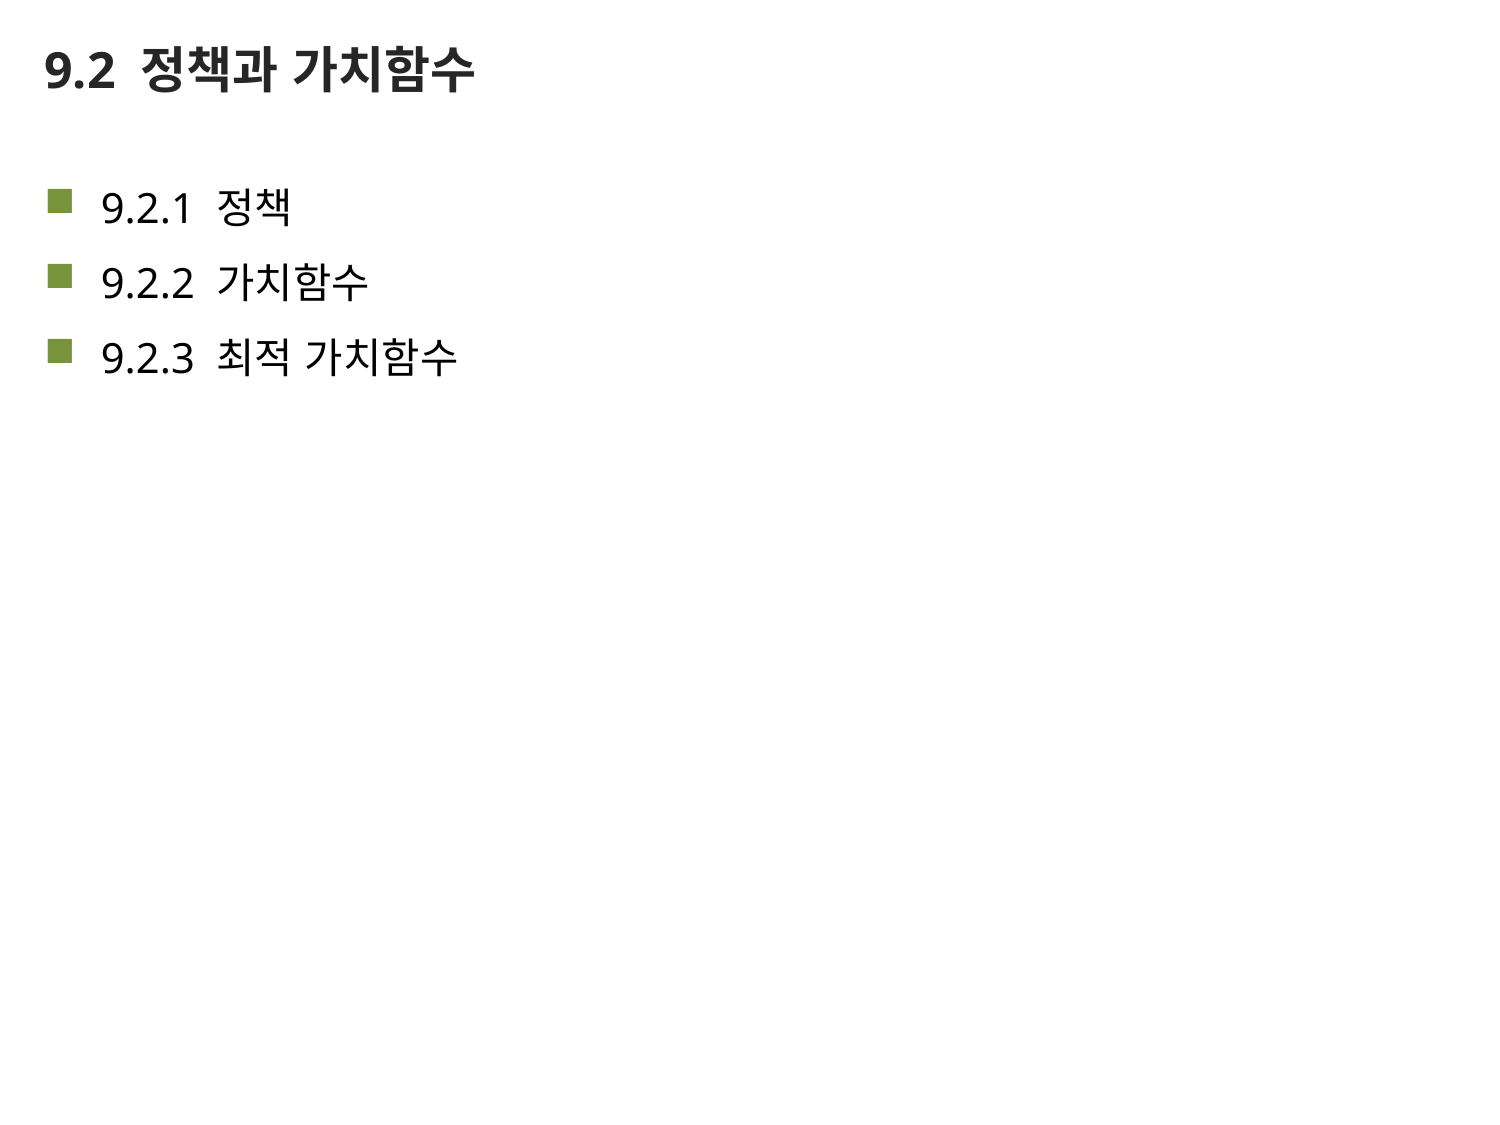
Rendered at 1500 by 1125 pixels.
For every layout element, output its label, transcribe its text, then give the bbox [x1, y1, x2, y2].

title 9.2 정책과 가치함수 [29, 23, 1448, 114]
list 9.2.1 정책 9.2.2 가치함수 9.2.3 최적 가치함수 [29, 148, 1471, 1083]
